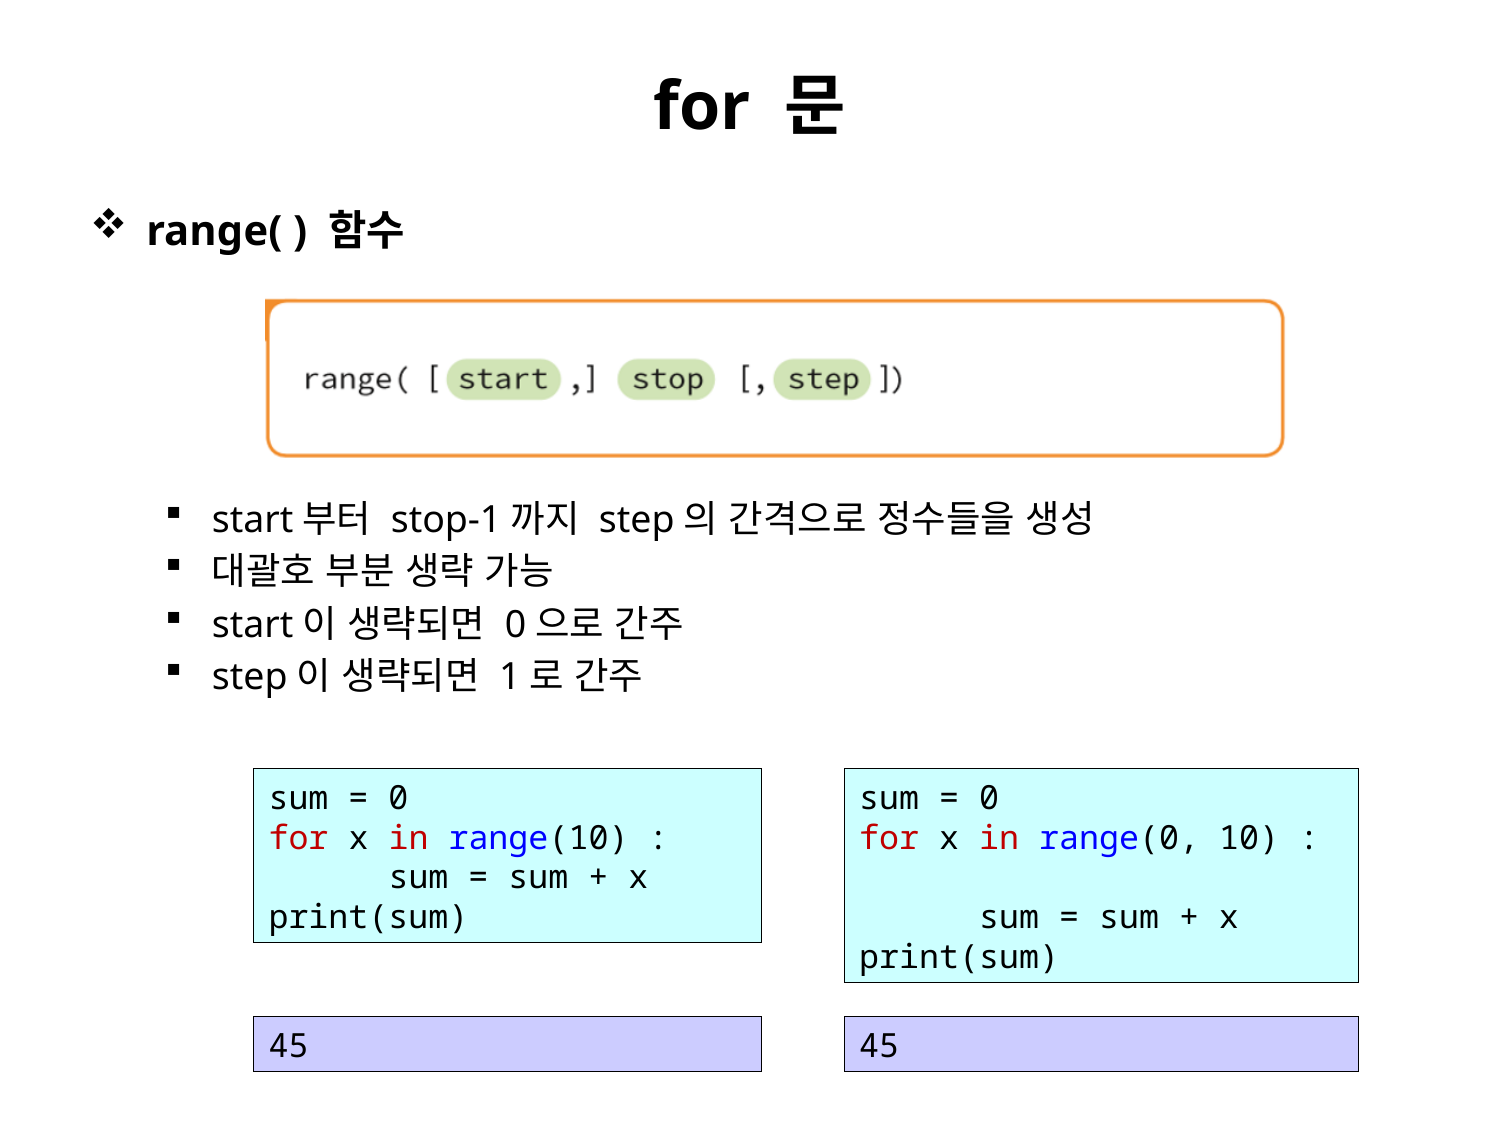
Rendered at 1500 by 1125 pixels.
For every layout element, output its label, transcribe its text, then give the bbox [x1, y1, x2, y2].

text_box 45 [253, 1016, 762, 1072]
list range( ) 함수 start부터 stop-1까지 step의 간격으로 정수들을 생성 대괄호 부분 생략 가능 start이 생략되면 0으로 간주 step이 생략되면 1로 간주 [75, 196, 1425, 1071]
title for 문 [75, 45, 1425, 161]
text_box sum = 0 for x in range(0, 10) : sum = sum + x print(sum) [844, 768, 1359, 983]
text_box sum = 0 for x in range(10) : sum = sum + x print(sum) [253, 768, 762, 943]
text_box 45 [844, 1016, 1359, 1072]
picture [265, 290, 1292, 465]
